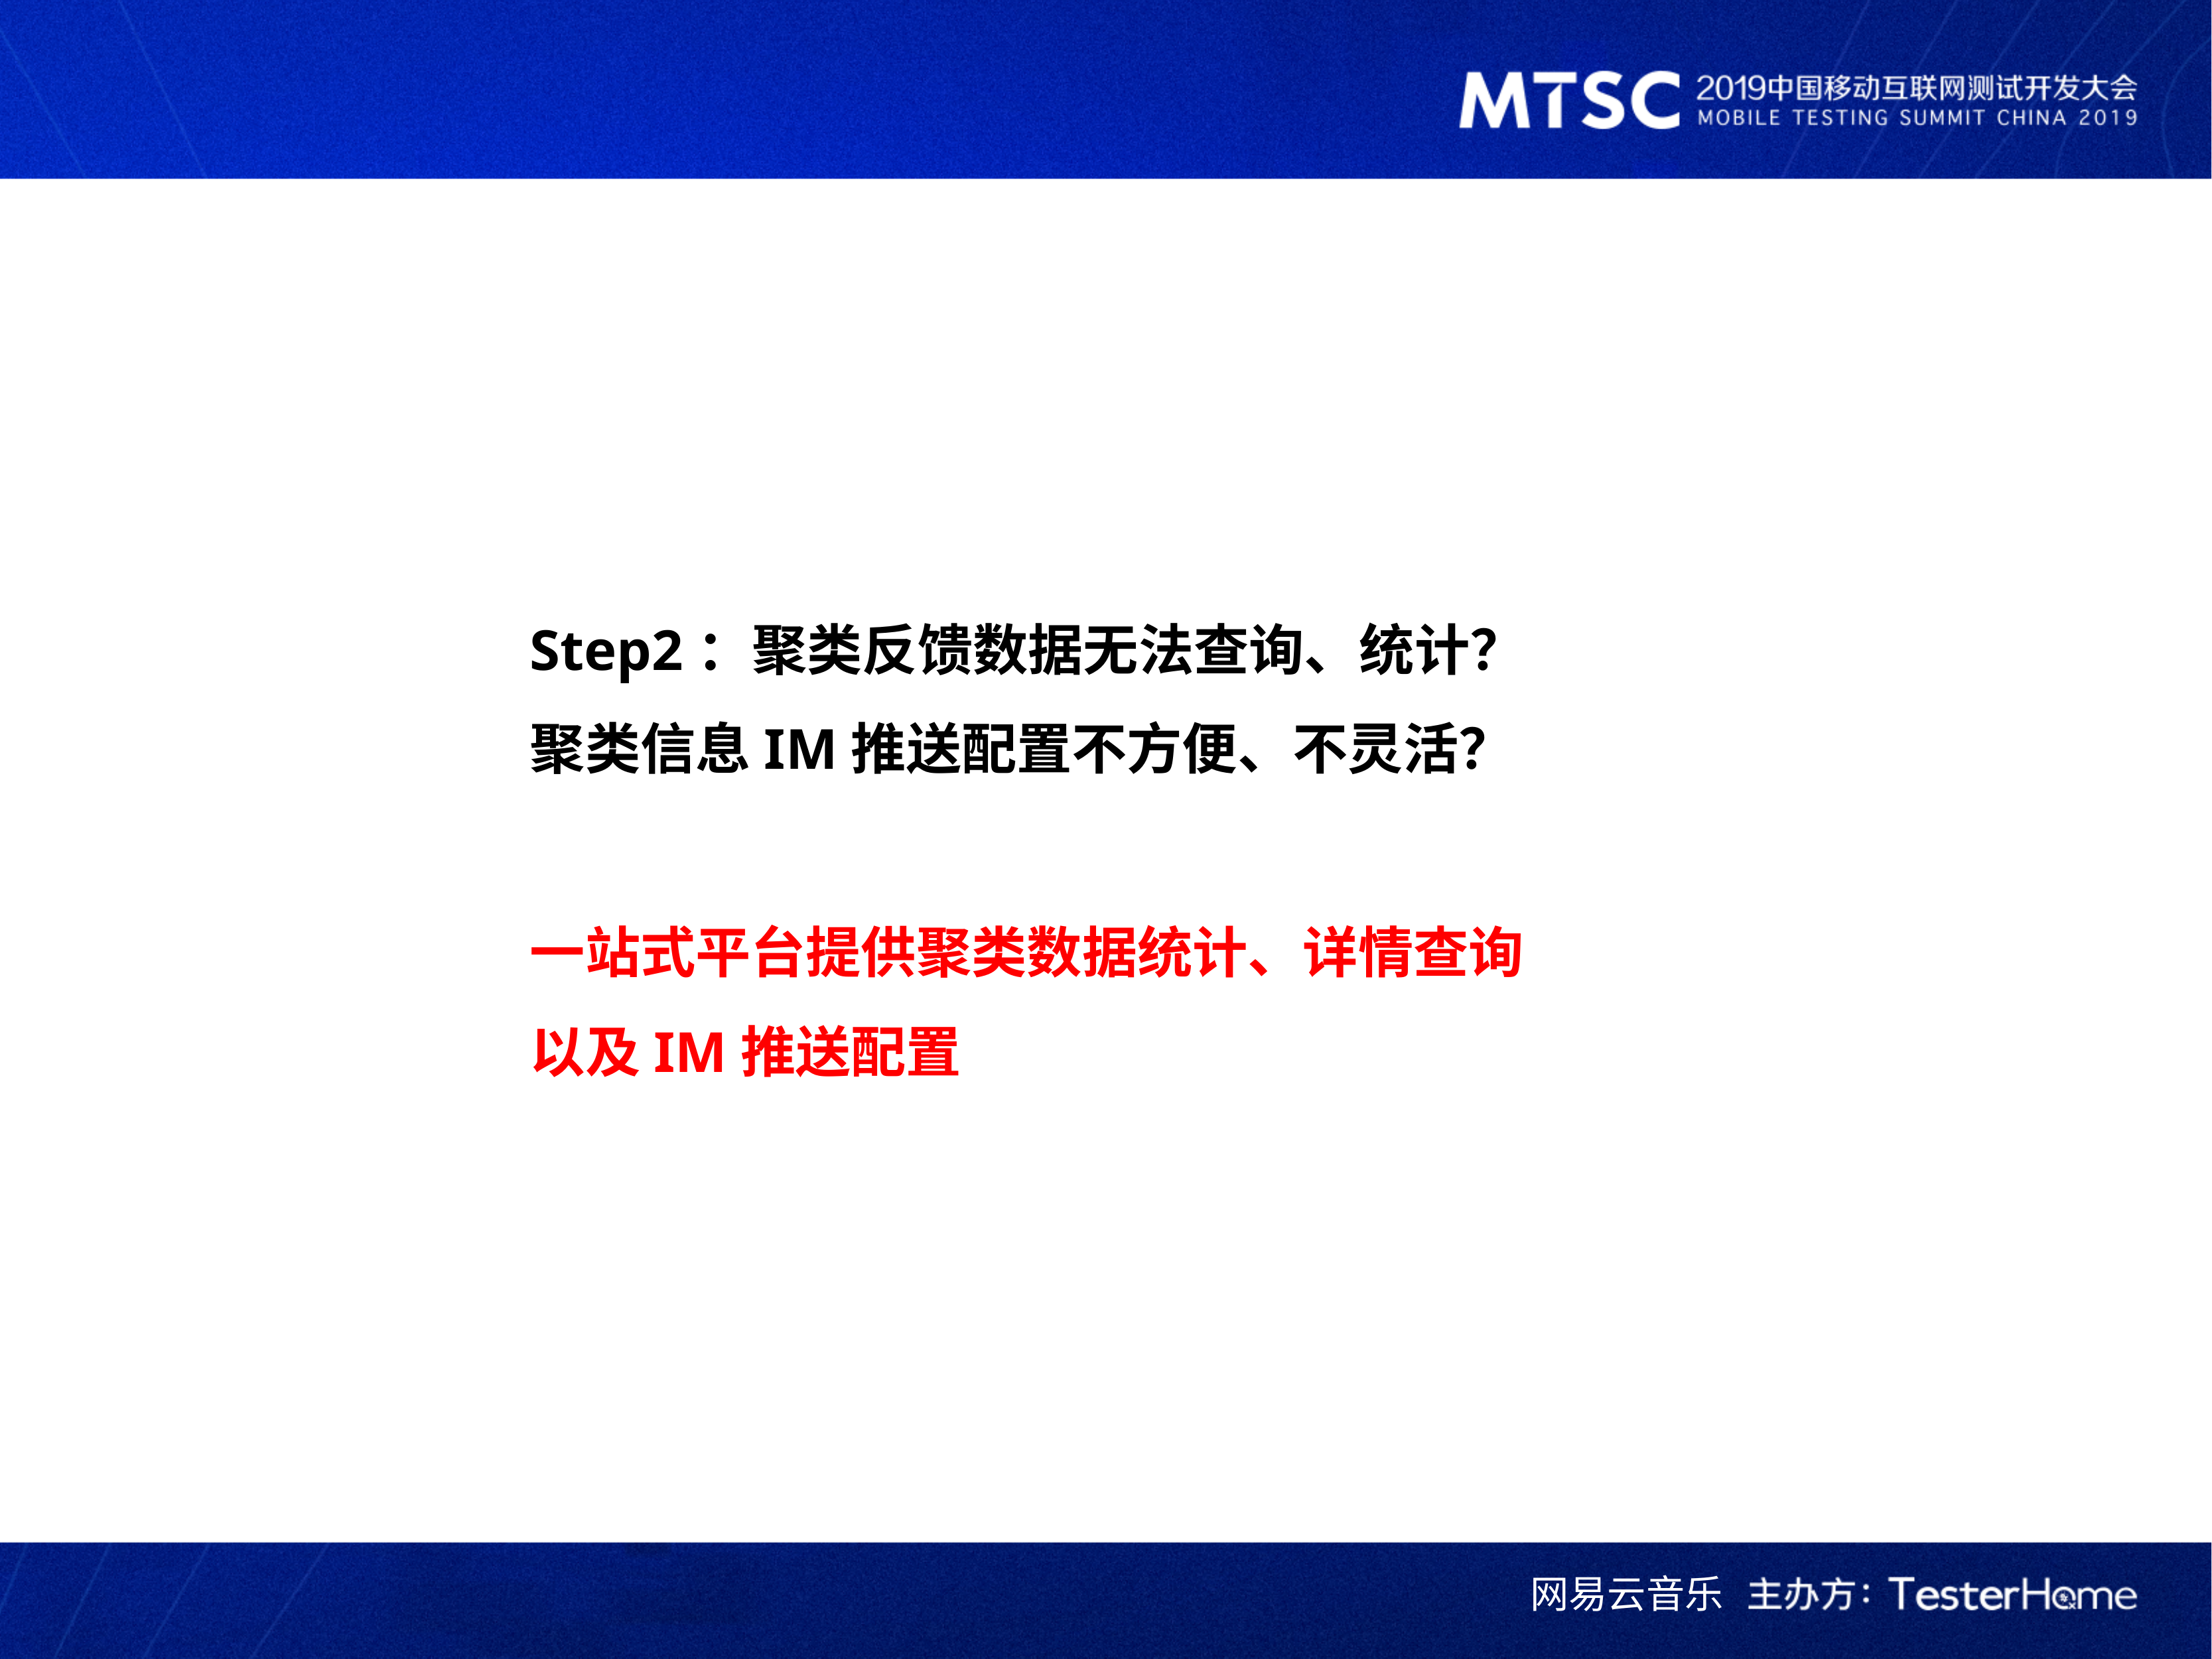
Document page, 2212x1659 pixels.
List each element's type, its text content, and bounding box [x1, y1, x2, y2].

text_box 一站式平台提供聚类数据统计、详情查询以及IM推送配置 [520, 880, 1584, 1089]
text_box Step2：聚类反馈数据无法查询、统计？ 聚类信息IM推送配置不方便、不灵活？ [520, 576, 1584, 785]
picture [0, 0, 2212, 1659]
text_box 网易云音乐 [1186, 1530, 1731, 1656]
